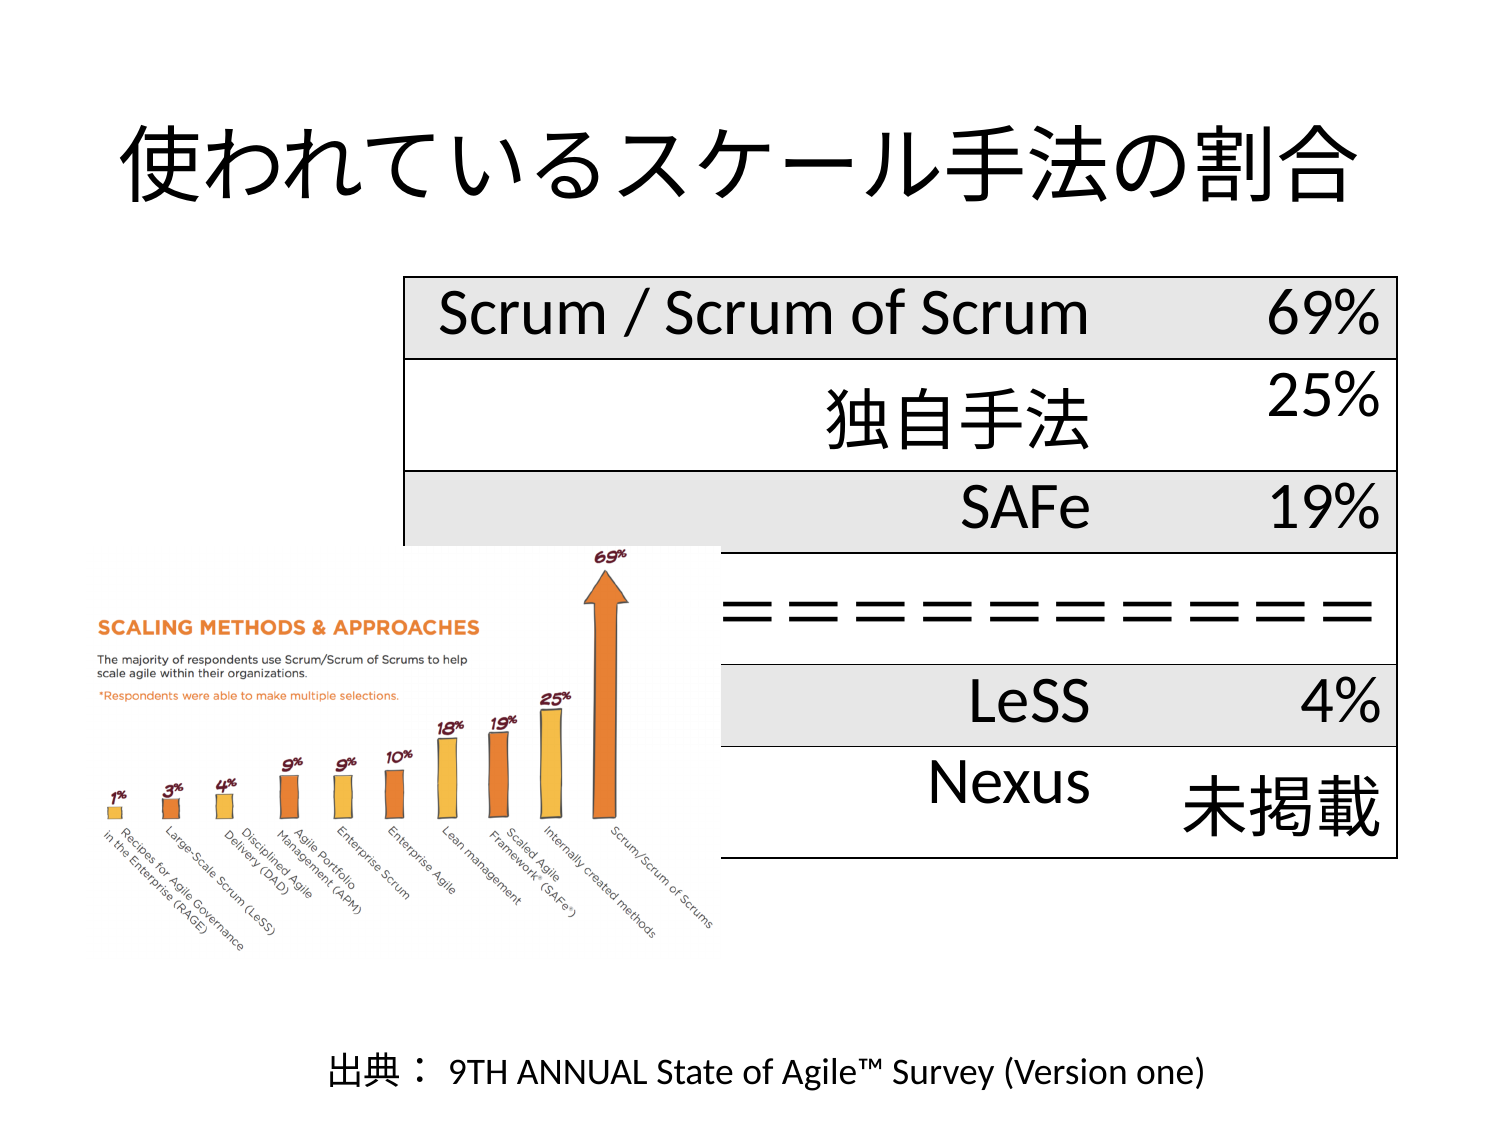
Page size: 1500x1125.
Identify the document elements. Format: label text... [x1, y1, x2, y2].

table_cell 4% [1107, 665, 1396, 746]
text_box 出典：9TH ANNUAL State of Agile™ Survey (Version one) [311, 1039, 1222, 1100]
table_cell SAFe [405, 472, 1107, 552]
title 使われているスケール手法の割合 [103, 59, 1397, 278]
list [86, 546, 721, 959]
table_cell LeSS [721, 665, 1107, 746]
table_cell 未掲載 [1107, 747, 1396, 857]
table_cell 25% [1107, 360, 1396, 470]
table_header 69% [1107, 278, 1396, 358]
table_cell ＝＝＝＝＝＝＝＝＝＝＝ [721, 554, 1396, 664]
table_header Scrum / Scrum of Scrum [405, 278, 1107, 358]
table_cell Nexus [721, 747, 1107, 857]
table_cell 19% [1107, 472, 1396, 552]
table_cell 独自手法 [405, 360, 1107, 470]
